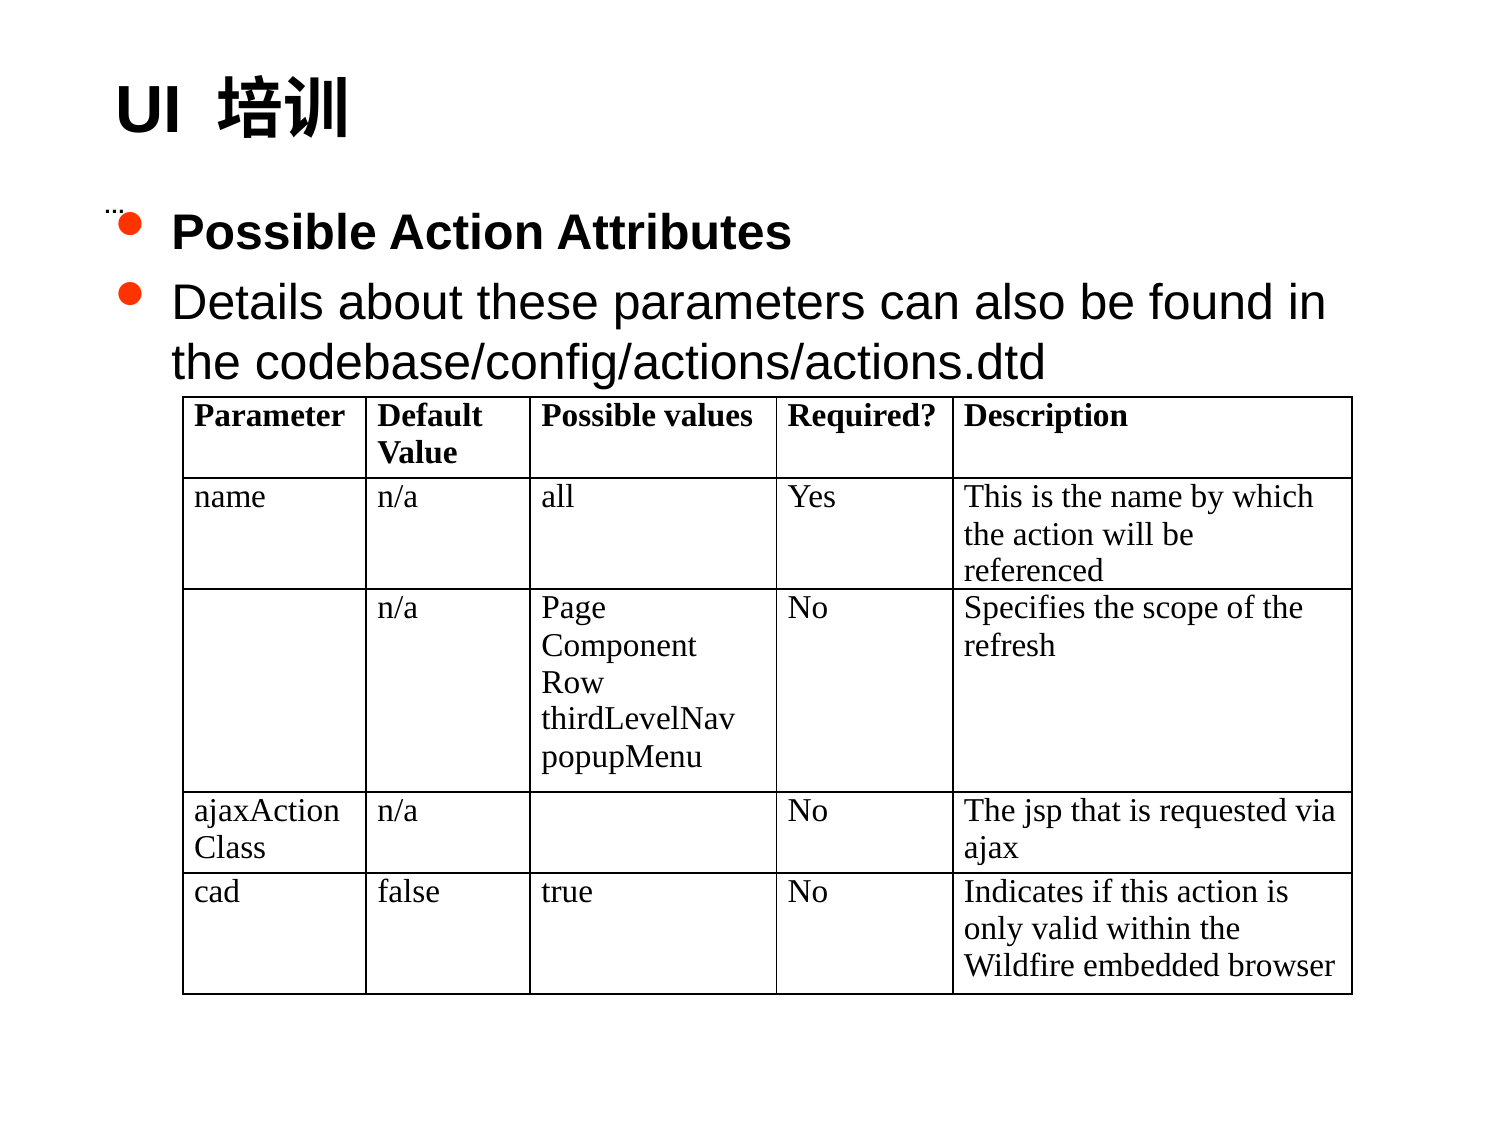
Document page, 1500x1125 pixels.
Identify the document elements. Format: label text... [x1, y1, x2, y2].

table_cell cad [184, 874, 365, 993]
table_cell n/a [367, 590, 529, 791]
table_cell No [777, 793, 952, 872]
table_cell No [777, 590, 952, 791]
table_cell No [777, 874, 952, 993]
table_cell all [531, 479, 776, 588]
table_cell This is the name by which the action will be referenced [954, 479, 1351, 588]
title UI 培训 [100, 52, 1395, 154]
table_cell Indicates if this action is only valid within the Wildfire embedded browser [954, 874, 1351, 993]
table_cell Yes [777, 479, 952, 588]
table_cell ajaxActionClass [184, 793, 365, 872]
table_header Default Value [367, 398, 529, 477]
table_cell true [531, 874, 776, 993]
table_cell n/a [367, 793, 529, 872]
table_header Parameter [184, 398, 365, 477]
table_header Description [954, 398, 1351, 477]
table_header Required? [777, 398, 952, 477]
table_cell The jsp that is requested via ajax [954, 793, 1351, 872]
text_box … [88, 184, 1439, 1009]
table_cell false [367, 874, 529, 993]
table_cell Specifies the scope of the refresh [954, 590, 1351, 791]
table_cell [531, 793, 776, 872]
table_header Possible values [531, 398, 776, 477]
table_cell [184, 590, 365, 791]
table_cell n/a [367, 479, 529, 588]
table_cell name [184, 479, 365, 588]
table_cell Page Component Row thirdLevelNav popupMenu [531, 590, 776, 791]
text_box [74, 212, 1425, 1037]
